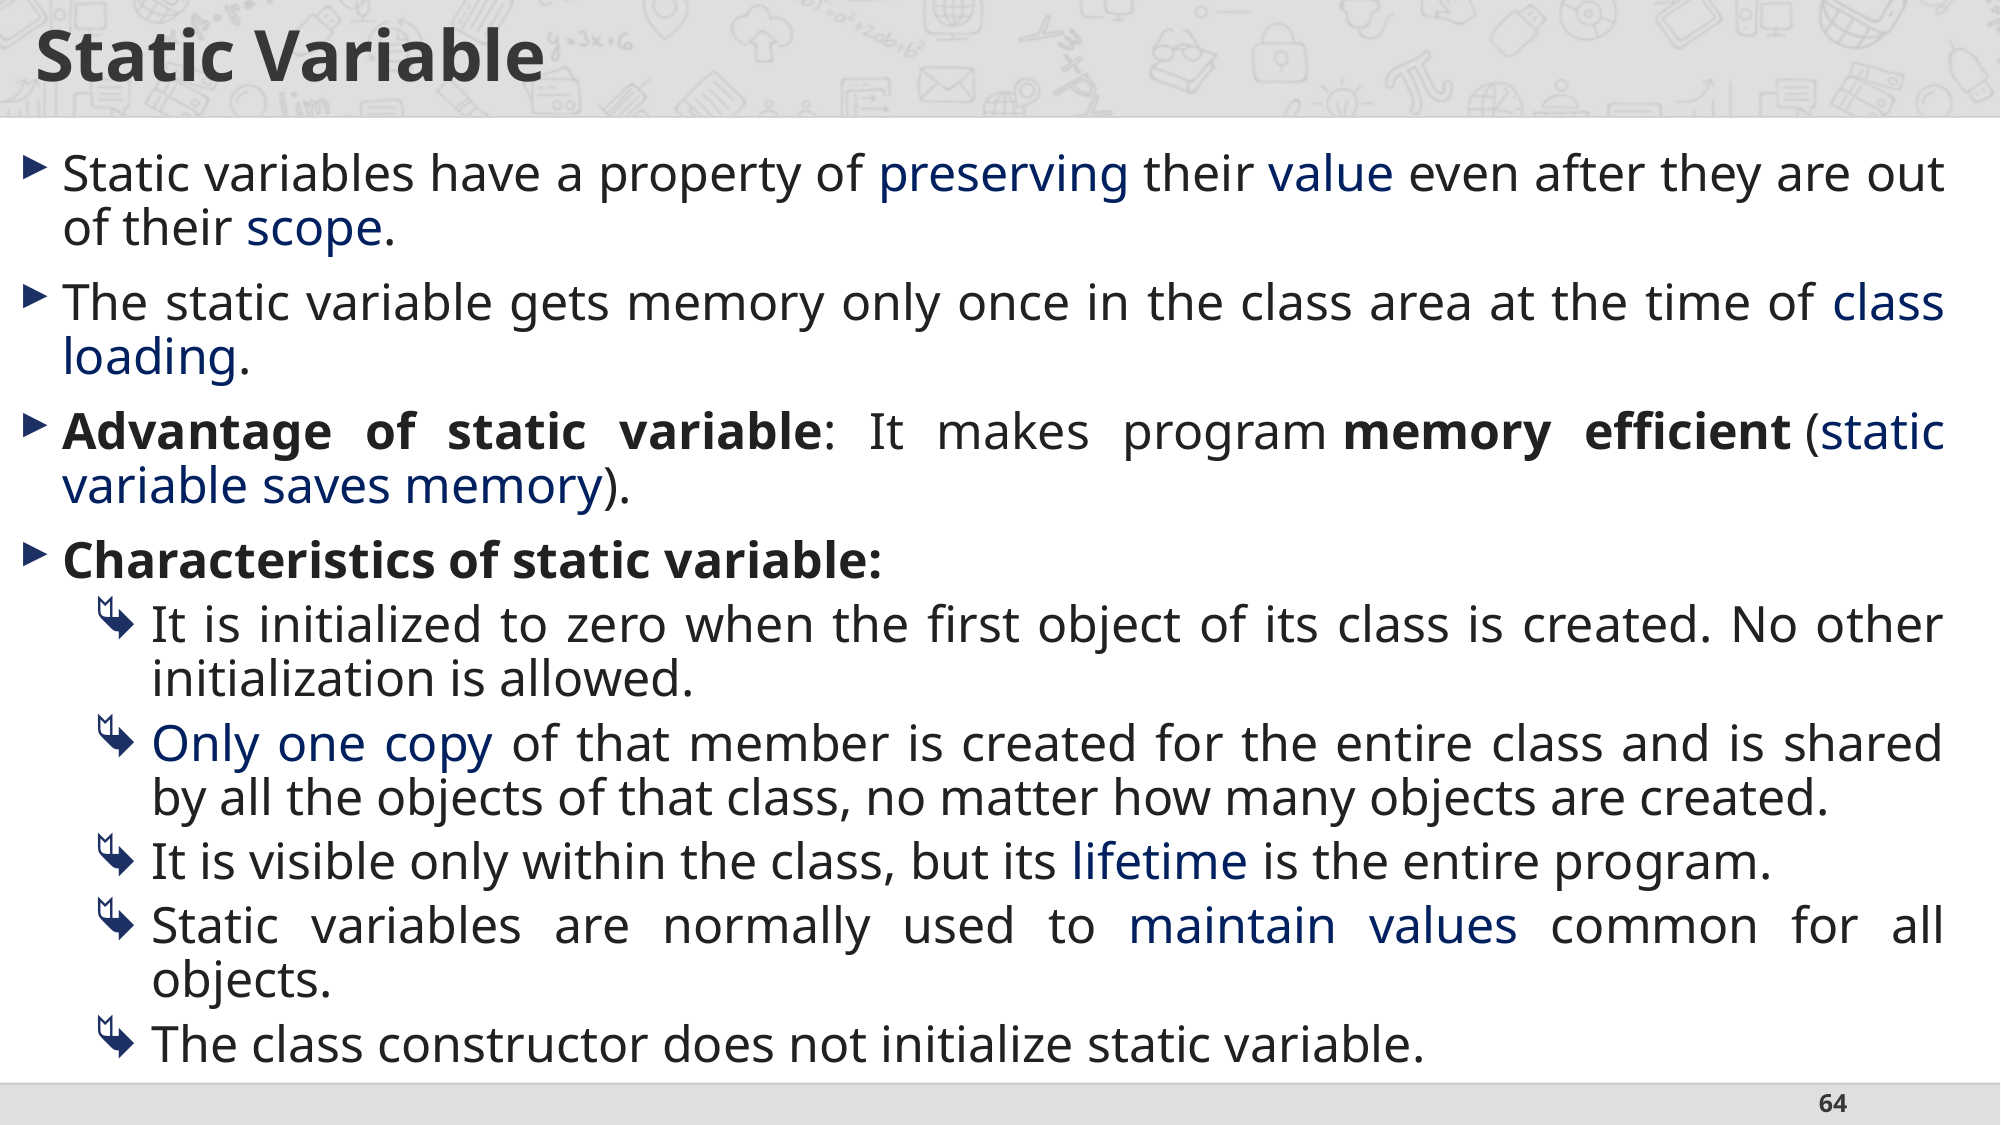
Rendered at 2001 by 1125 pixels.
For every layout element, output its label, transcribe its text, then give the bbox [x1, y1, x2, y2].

title Static Variable [0, 0, 2000, 117]
list Static variables have a property of preserving their value even after they are out of their scope. The static variable gets memory only once in the class area at the time of class loading. Advantage of static variable: It makes program memory efficient (static variable saves memory). Characteristics of static variable: It is initialized to zero when the first object of its class is created. No other initialization is allowed. Only one copy of that member is created for the entire class and is shared by all the objects of that class, no matter how many objects are created. It is visible only within the class, but its lifetime is the entire program. Static variables are normally used to maintain values common for all objects. The class constructor does not initialize static variable. [3, 141, 1961, 1059]
